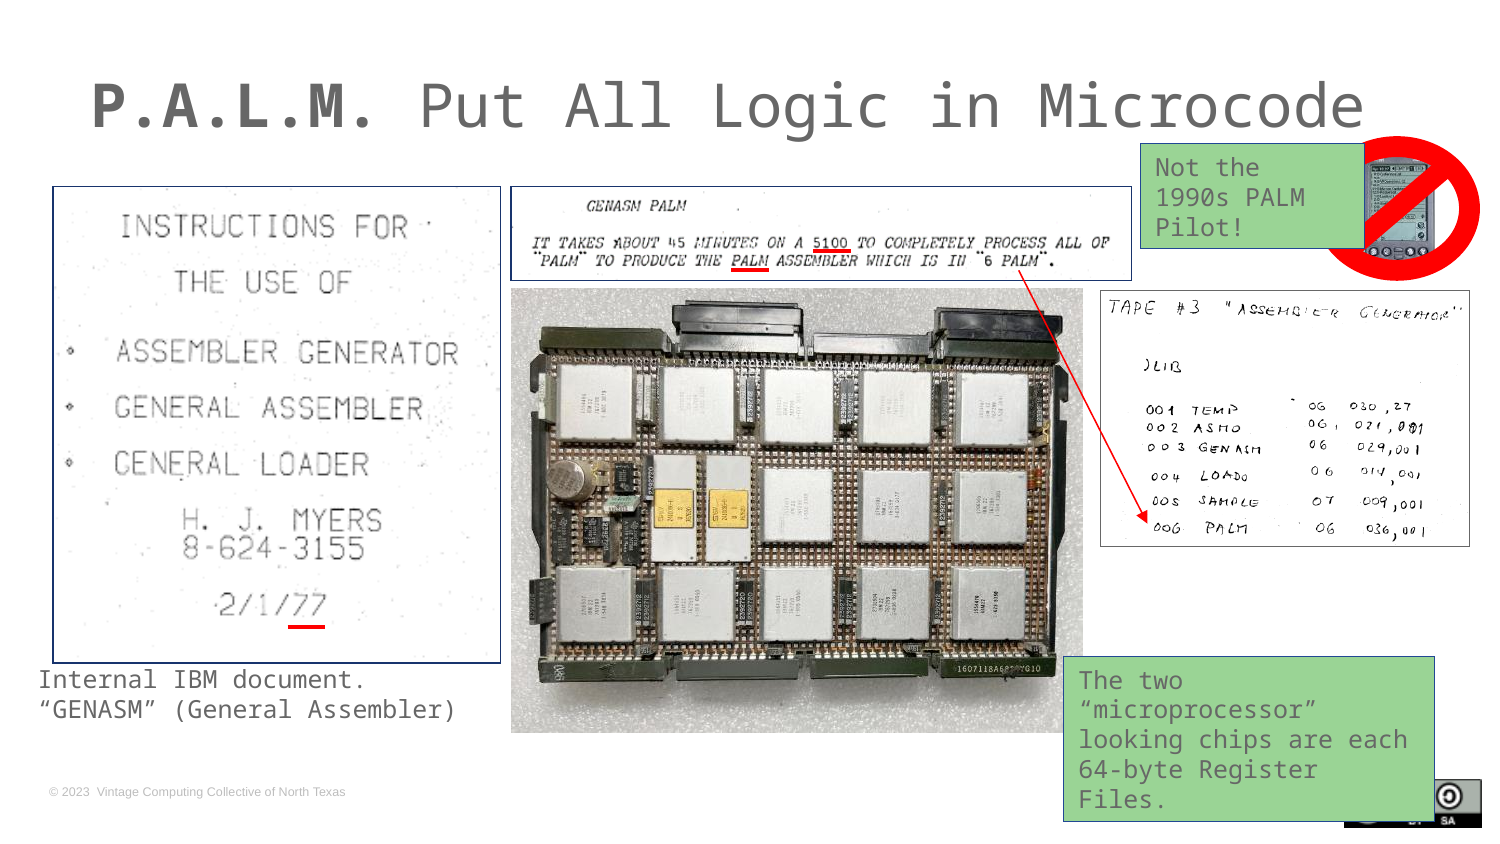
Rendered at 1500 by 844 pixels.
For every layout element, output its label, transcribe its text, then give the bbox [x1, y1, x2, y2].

text_box Not the 1990s PALM Pilot! [1140, 143, 1365, 249]
title P.A.L.M. Put All Logic in Microcode [75, 45, 1425, 175]
picture [1344, 779, 1482, 828]
picture [511, 288, 1083, 733]
picture [511, 187, 1131, 280]
picture [53, 187, 501, 663]
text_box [1018, 270, 1148, 524]
text_box The two “microprocessor” looking chips are each 64-byte Register Files. [1063, 656, 1435, 822]
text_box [1324, 146, 1470, 271]
picture [1100, 290, 1470, 547]
text_box Internal IBM document. “GENASM” (General Assembler) [22, 656, 473, 732]
